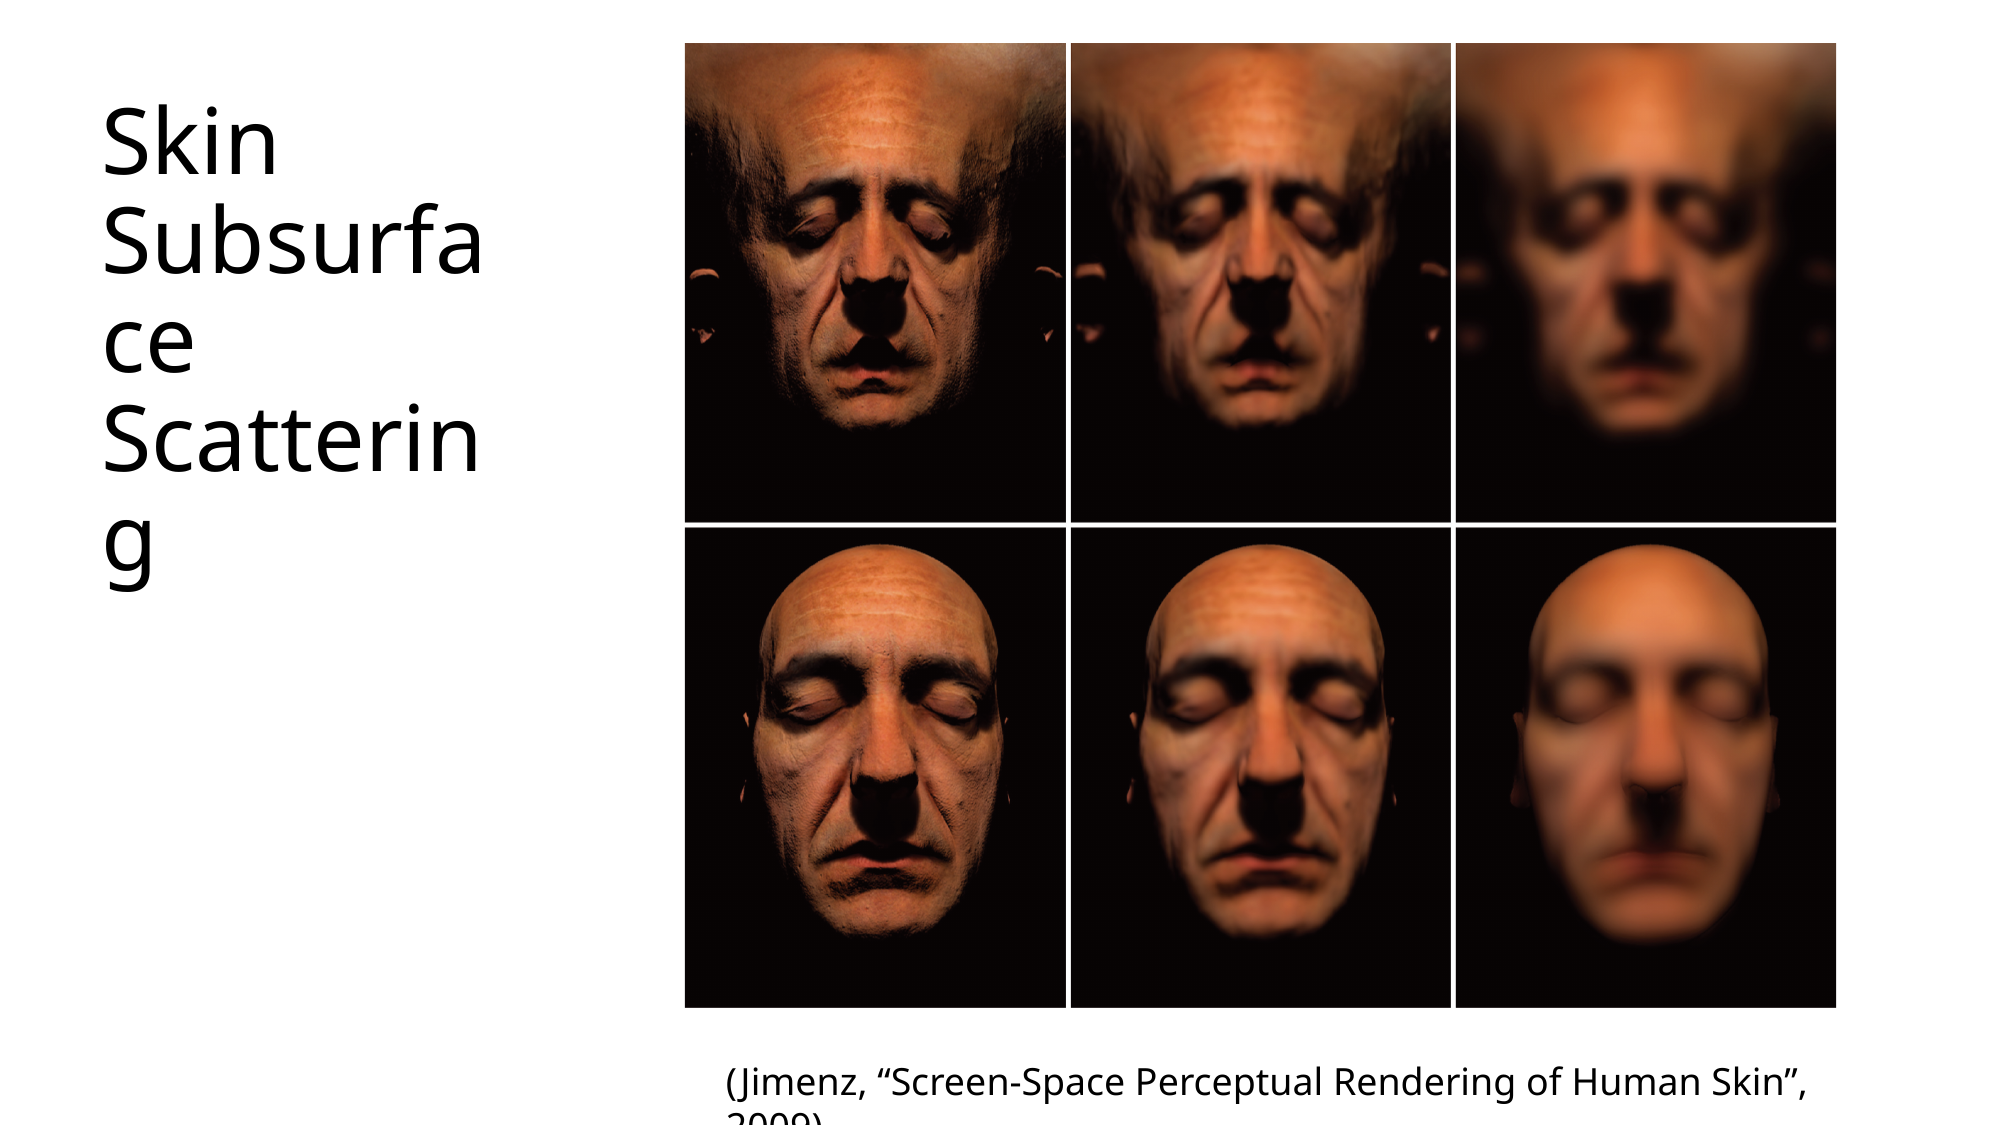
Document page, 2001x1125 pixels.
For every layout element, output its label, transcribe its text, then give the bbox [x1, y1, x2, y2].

title Skin Subsurface Scattering [86, 43, 537, 641]
picture [684, 43, 1837, 1008]
text_box (Jimenz, “Screen-Space Perceptual Rendering of Human Skin”, 2009) [711, 1050, 1863, 1125]
